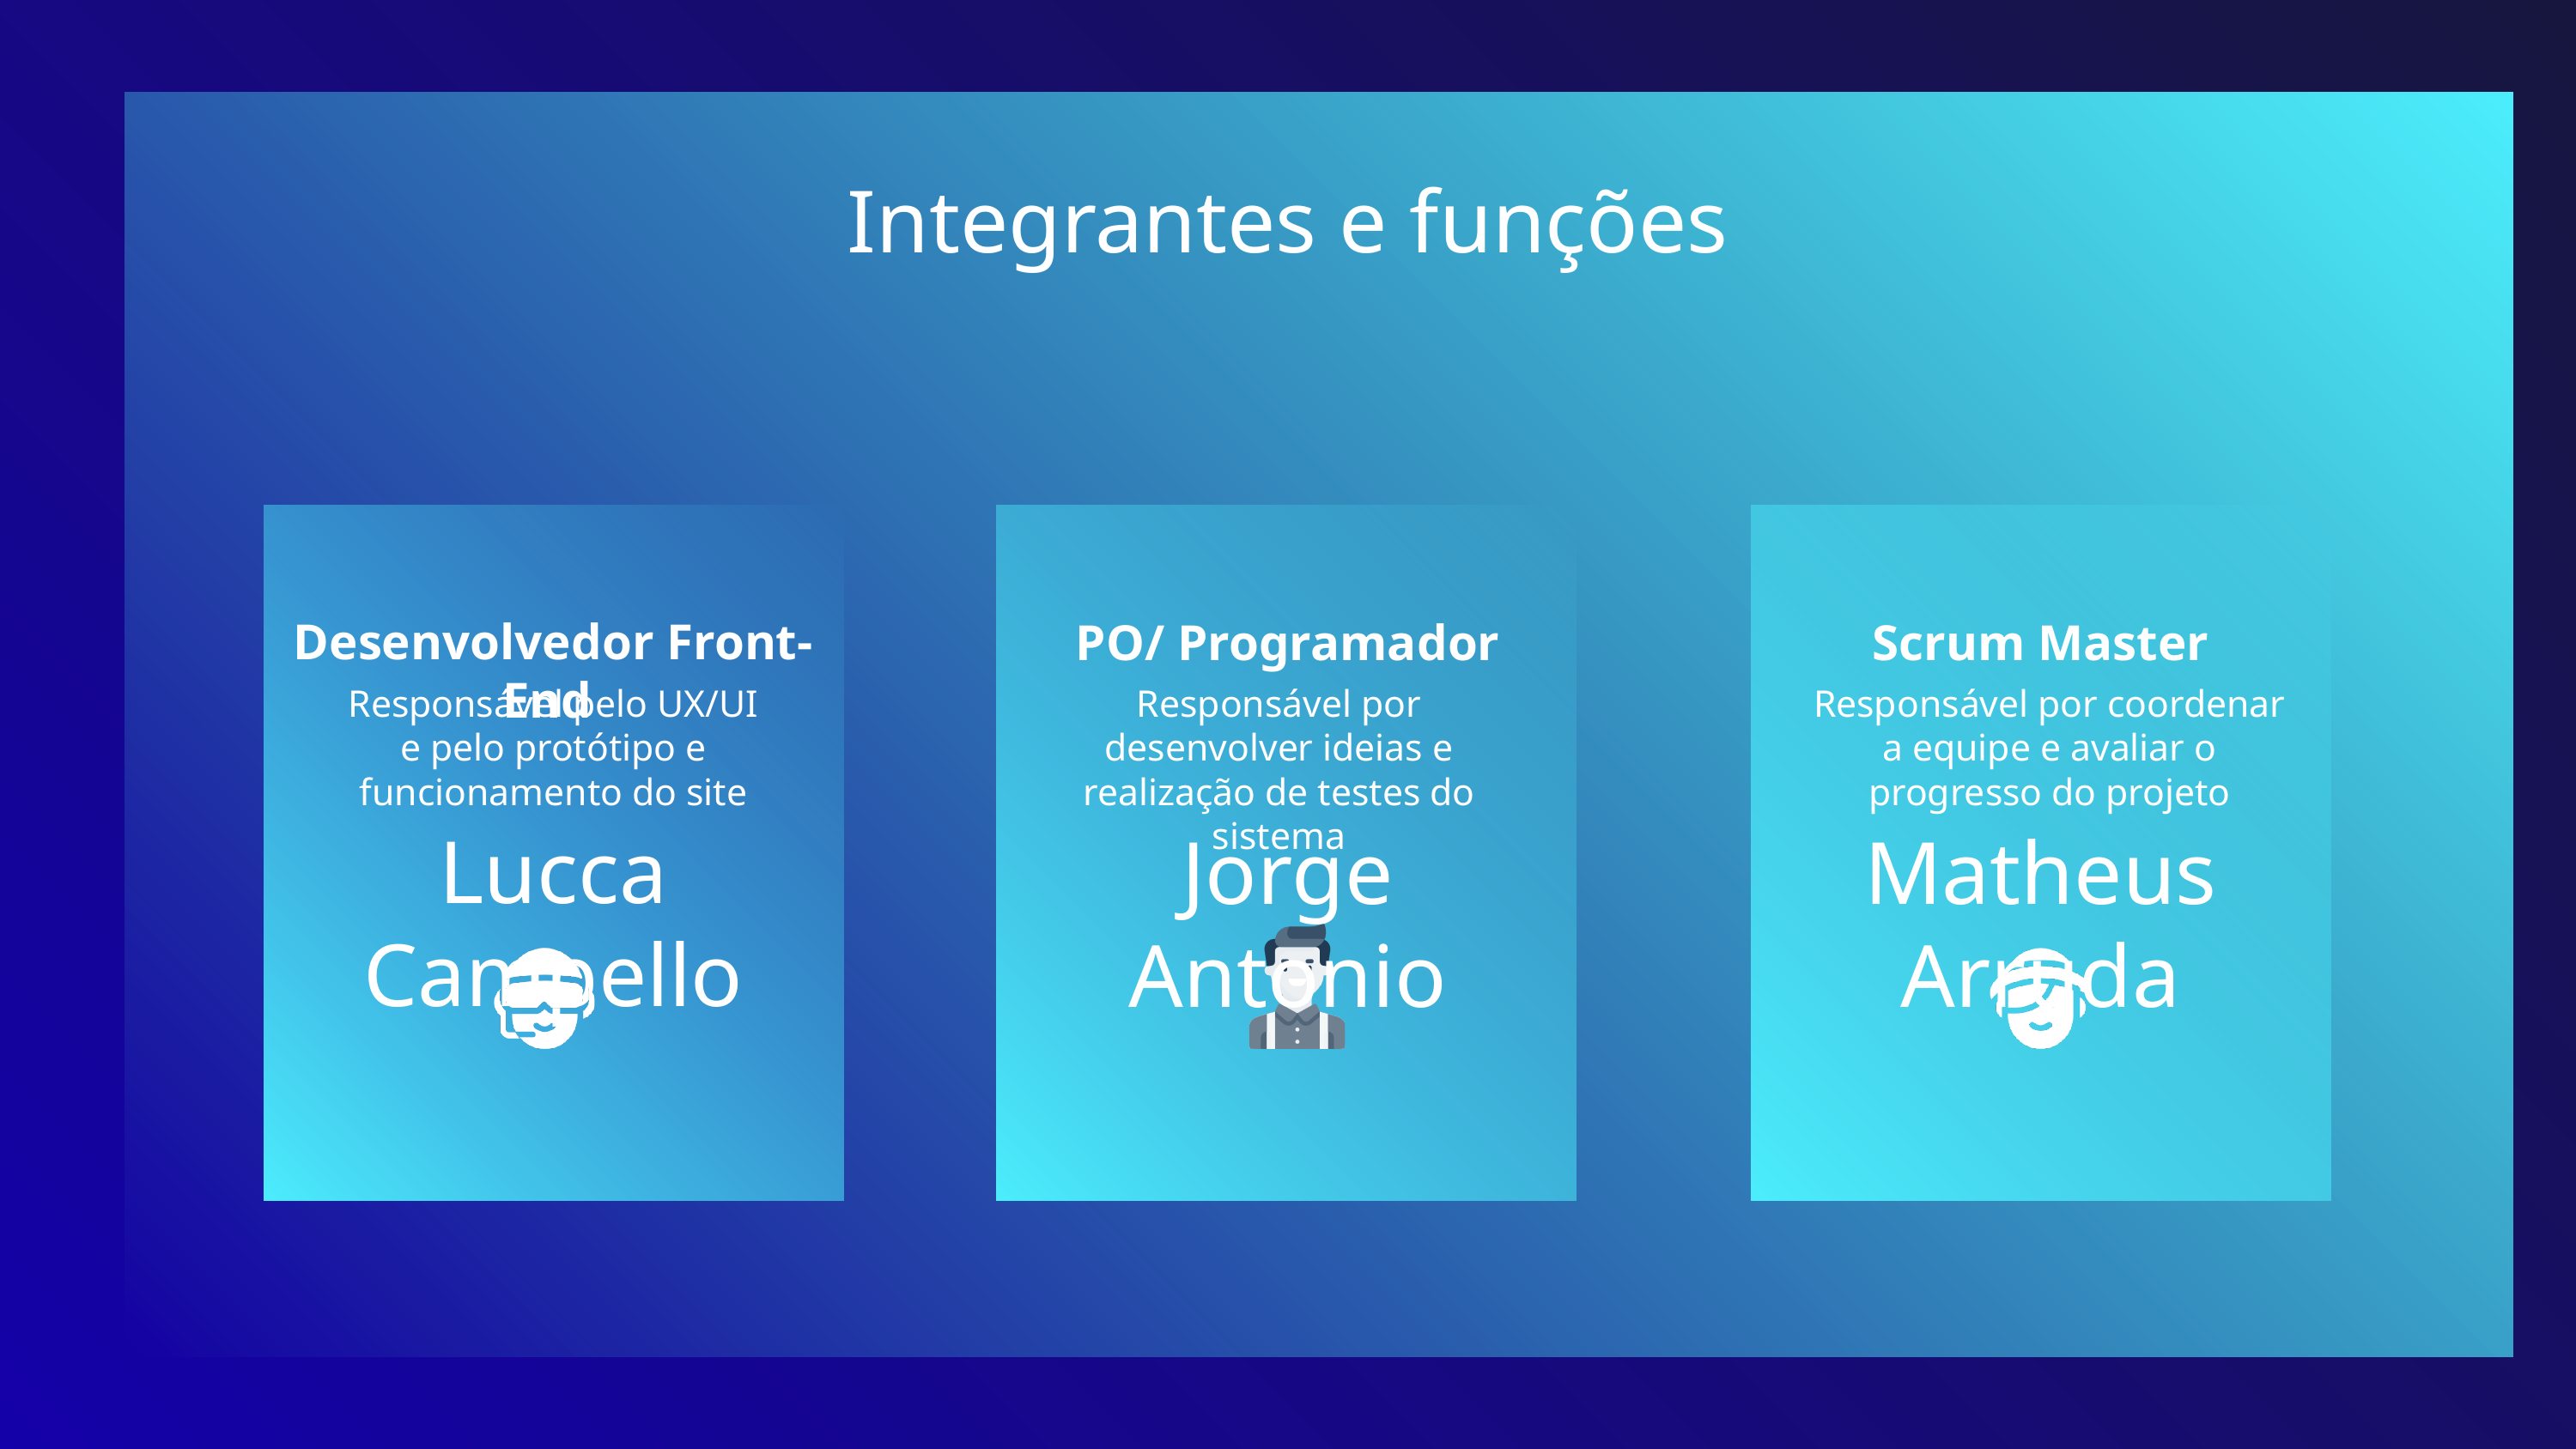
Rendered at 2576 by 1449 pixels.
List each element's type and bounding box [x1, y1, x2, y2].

text_box [1750, 505, 2331, 1201]
text_box [125, 91, 2513, 1357]
text_box [996, 505, 1577, 1201]
text_box [263, 505, 844, 1201]
